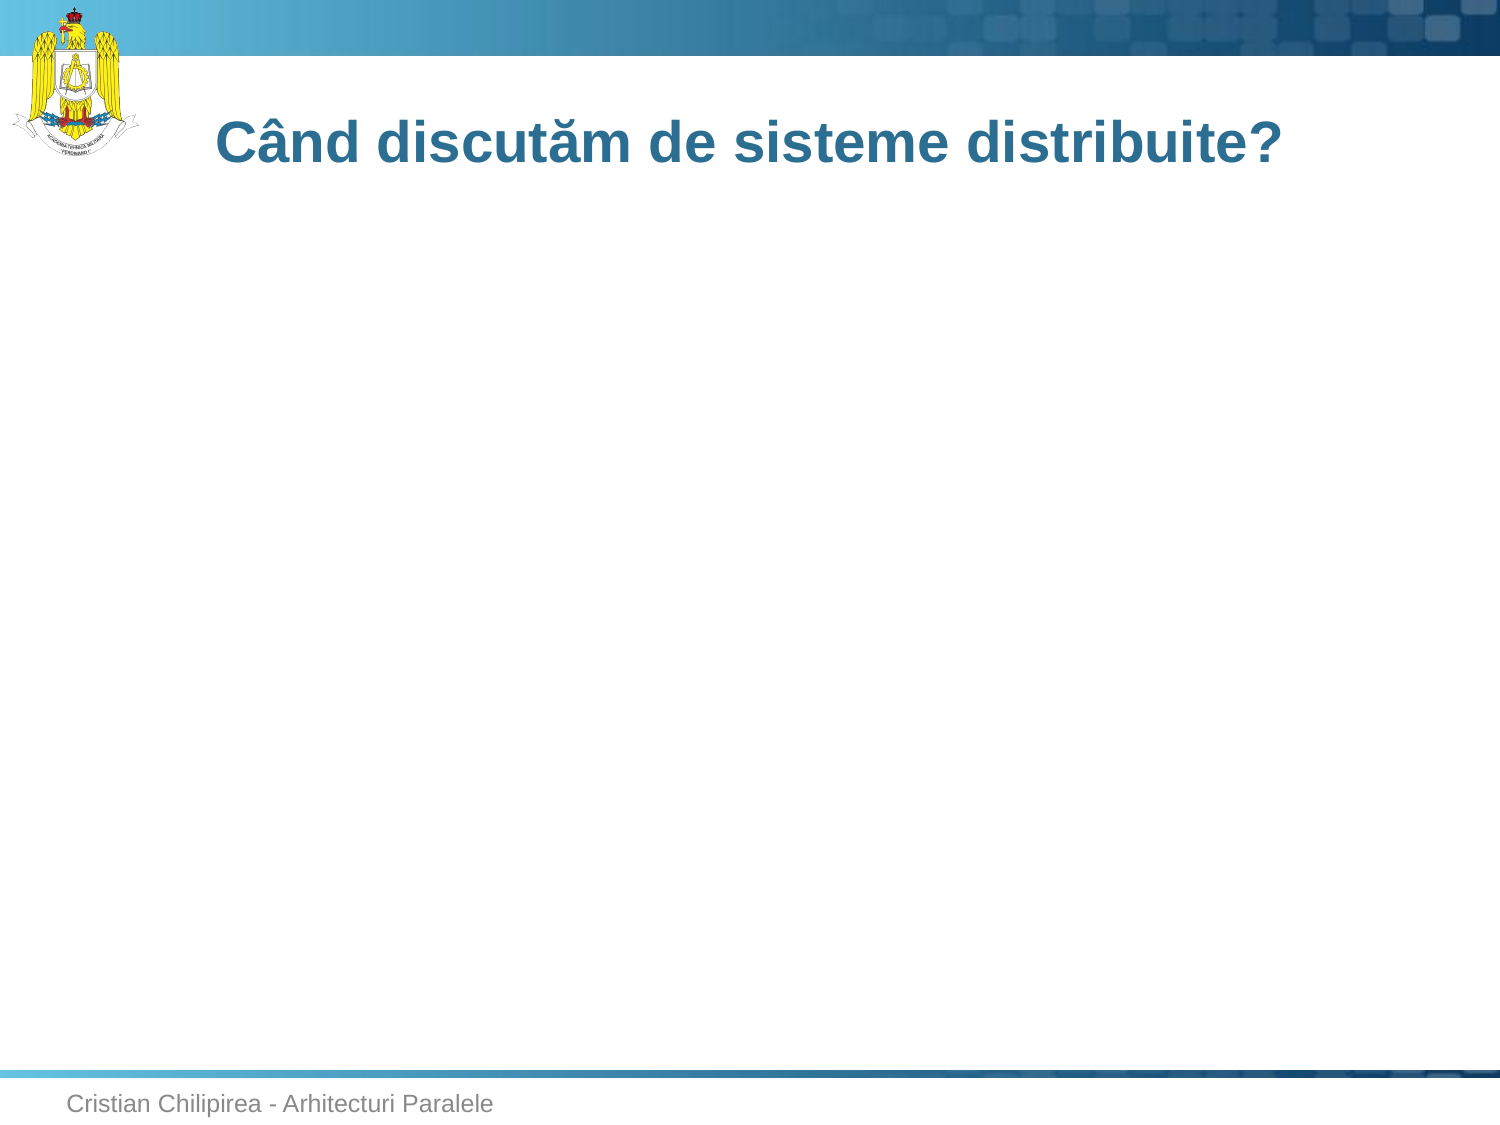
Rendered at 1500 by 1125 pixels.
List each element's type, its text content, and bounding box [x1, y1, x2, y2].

picture [0, 0, 1500, 156]
title Când discutăm de sisteme distribuite? [51, 102, 1449, 178]
picture [0, 1070, 1500, 1078]
footer Cristian Chilipirea - Arhitecturi Paralele [51, 1083, 1157, 1125]
